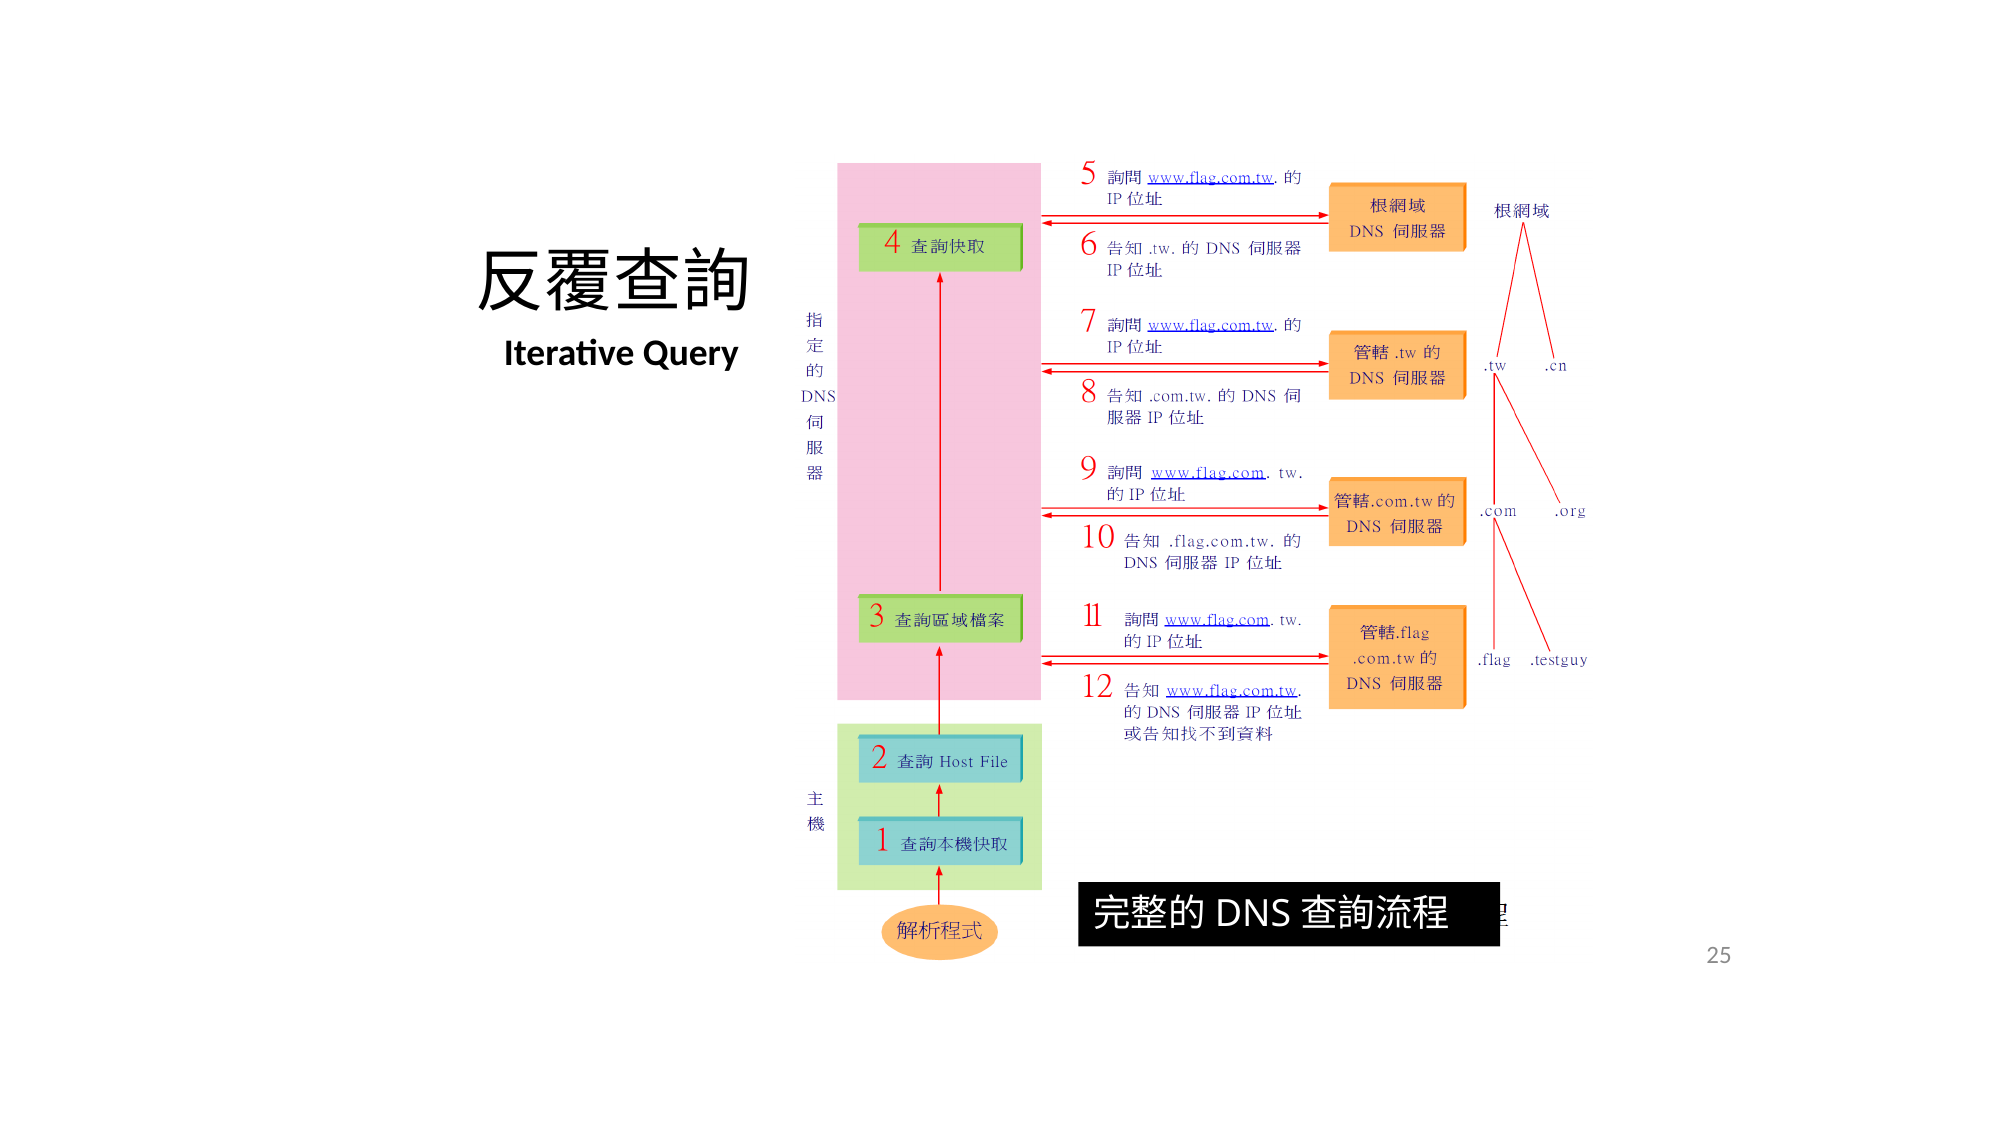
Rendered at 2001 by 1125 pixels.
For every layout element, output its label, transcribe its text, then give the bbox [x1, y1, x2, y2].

slide_number 25 [1393, 930, 1747, 977]
text_box 反覆查詢 [464, 201, 785, 365]
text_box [795, 154, 1593, 963]
text_box Iterative Query [489, 320, 755, 381]
